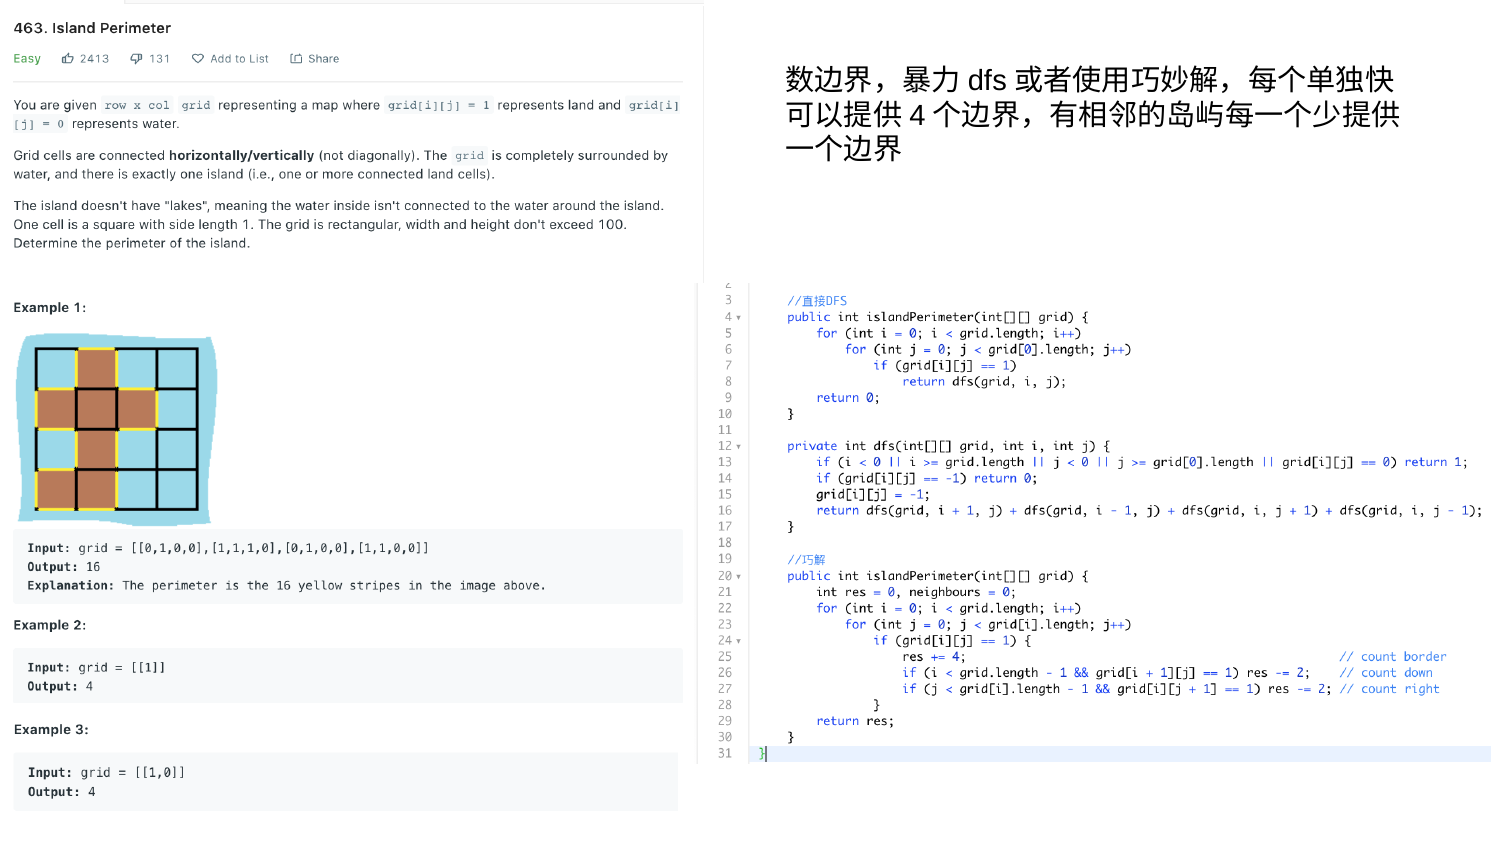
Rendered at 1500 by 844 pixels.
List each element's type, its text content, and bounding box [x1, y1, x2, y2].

picture [0, 0, 1492, 764]
text_box 数边界，暴力dfs或者使用巧妙解，每个单独快可以提供4个边界，有相邻的岛屿每一个少提供一个边界 [770, 45, 1436, 222]
picture [0, 712, 678, 819]
